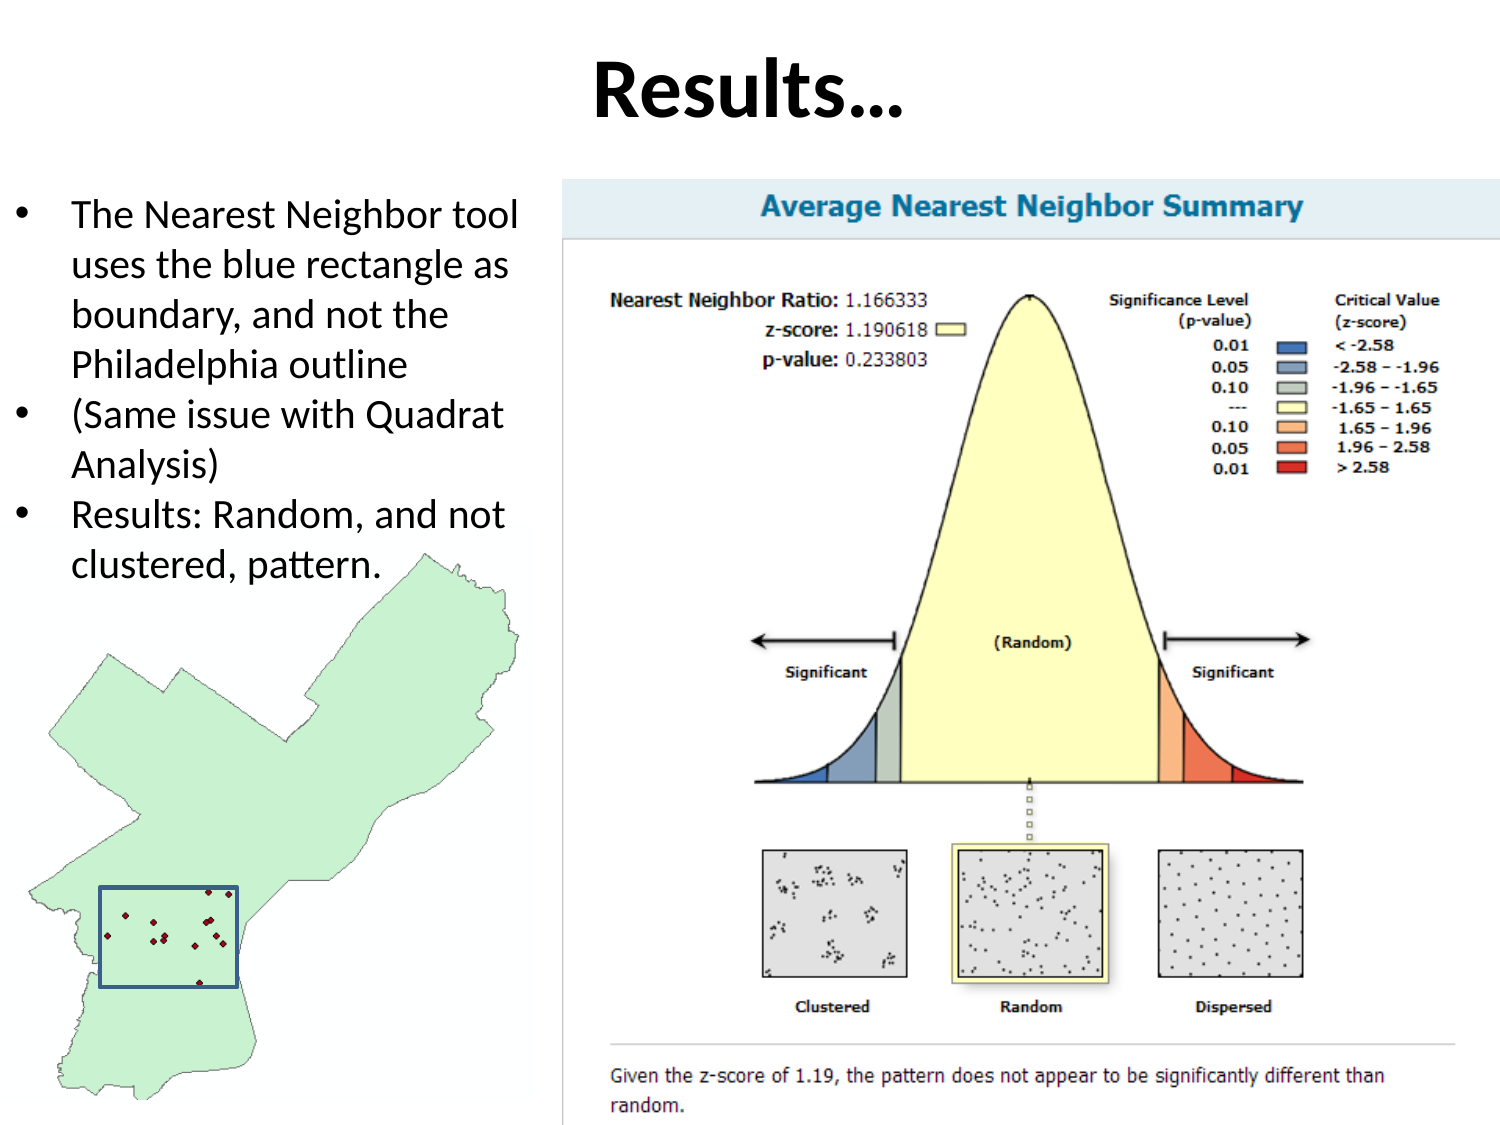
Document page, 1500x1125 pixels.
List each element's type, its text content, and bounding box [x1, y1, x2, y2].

text_box The Nearest Neighbor tool uses the blue rectangle as boundary, and not the Philadelphia outline (Same issue with Quadrat Analysis) Results: Random, and not clustered, pattern. [0, 179, 561, 595]
picture [562, 179, 1500, 1125]
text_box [0, 524, 536, 1101]
title Results… [75, 24, 1425, 143]
